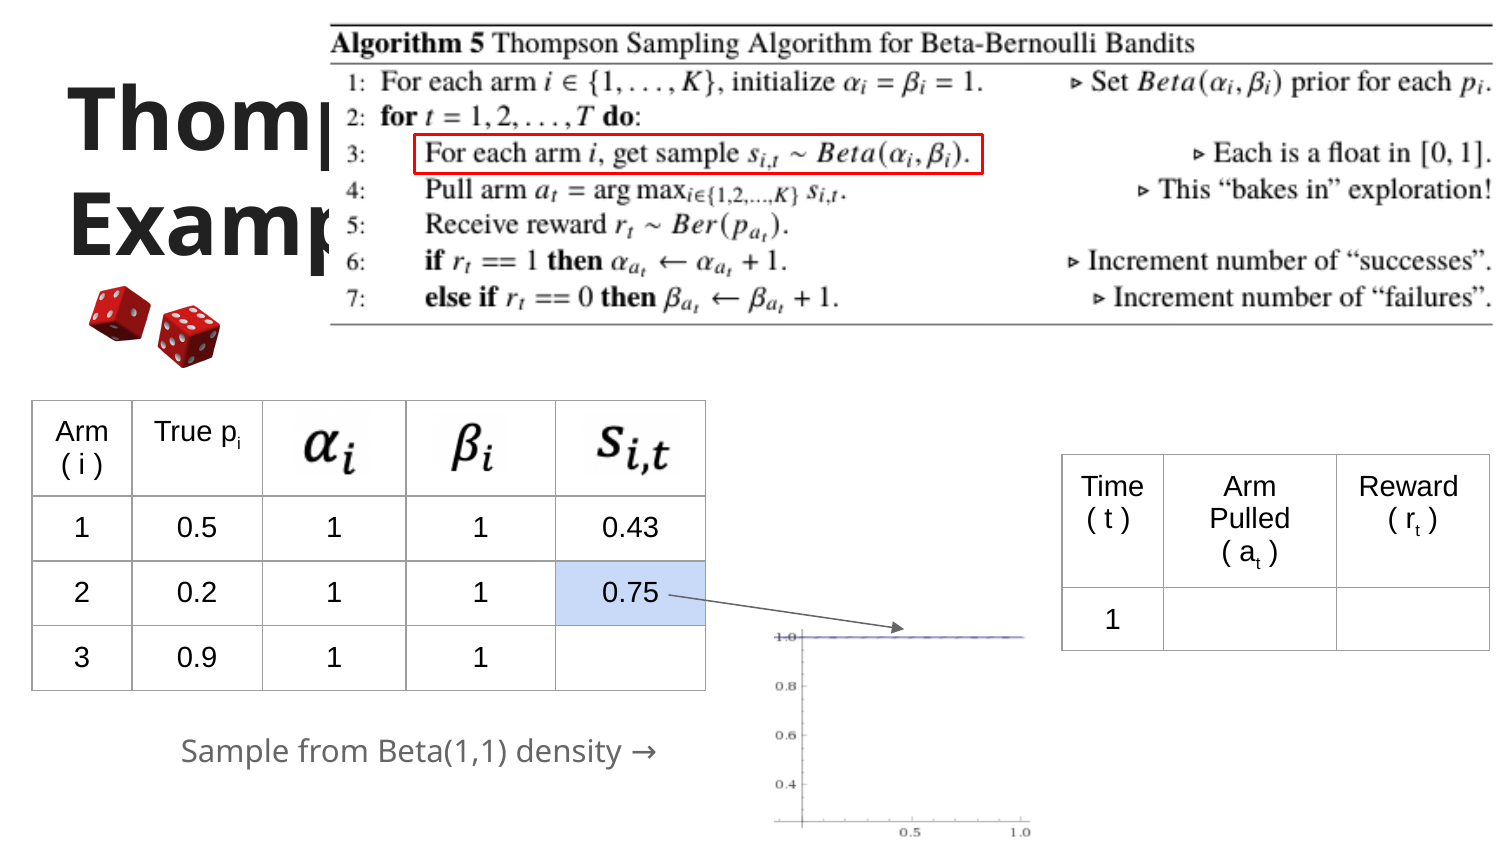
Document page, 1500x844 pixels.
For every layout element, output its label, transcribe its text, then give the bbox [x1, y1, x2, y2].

table_header Arm Pulled ( at ) [1164, 455, 1336, 587]
table_header [407, 401, 555, 495]
table_cell 3 [33, 626, 131, 690]
table_cell 0.75 [556, 562, 705, 625]
table_header True pi [133, 401, 262, 495]
list Sample from Beta(1,1) density → [165, 715, 750, 824]
table_header Reward ( rt ) [1337, 455, 1489, 587]
table_cell [556, 626, 705, 690]
table_cell 1 [1063, 588, 1163, 650]
title Thompson Example [51, 48, 323, 180]
table_header Arm ( i ) [33, 401, 131, 495]
table_cell 1 [407, 497, 555, 560]
picture [433, 412, 510, 483]
table_cell [1164, 588, 1336, 650]
table_header [556, 401, 705, 495]
table_cell [1337, 588, 1489, 650]
picture [582, 412, 680, 483]
table_cell 0.43 [556, 497, 705, 560]
table_cell 1 [407, 626, 555, 690]
picture [89, 286, 220, 369]
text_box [668, 594, 905, 630]
table_cell 0.2 [133, 562, 262, 625]
table_cell 1 [407, 562, 555, 625]
table_cell 1 [33, 497, 131, 560]
picture [294, 406, 370, 489]
table_cell 1 [263, 562, 405, 625]
table_cell 1 [263, 497, 405, 560]
table_cell 1 [263, 626, 405, 690]
table_cell 2 [33, 562, 131, 625]
picture [328, 17, 1500, 332]
table_cell 0.9 [133, 626, 262, 690]
table_cell 0.5 [133, 497, 262, 560]
picture [774, 628, 1035, 841]
table_header Time ( t ) [1063, 455, 1163, 587]
table_header [263, 401, 405, 495]
